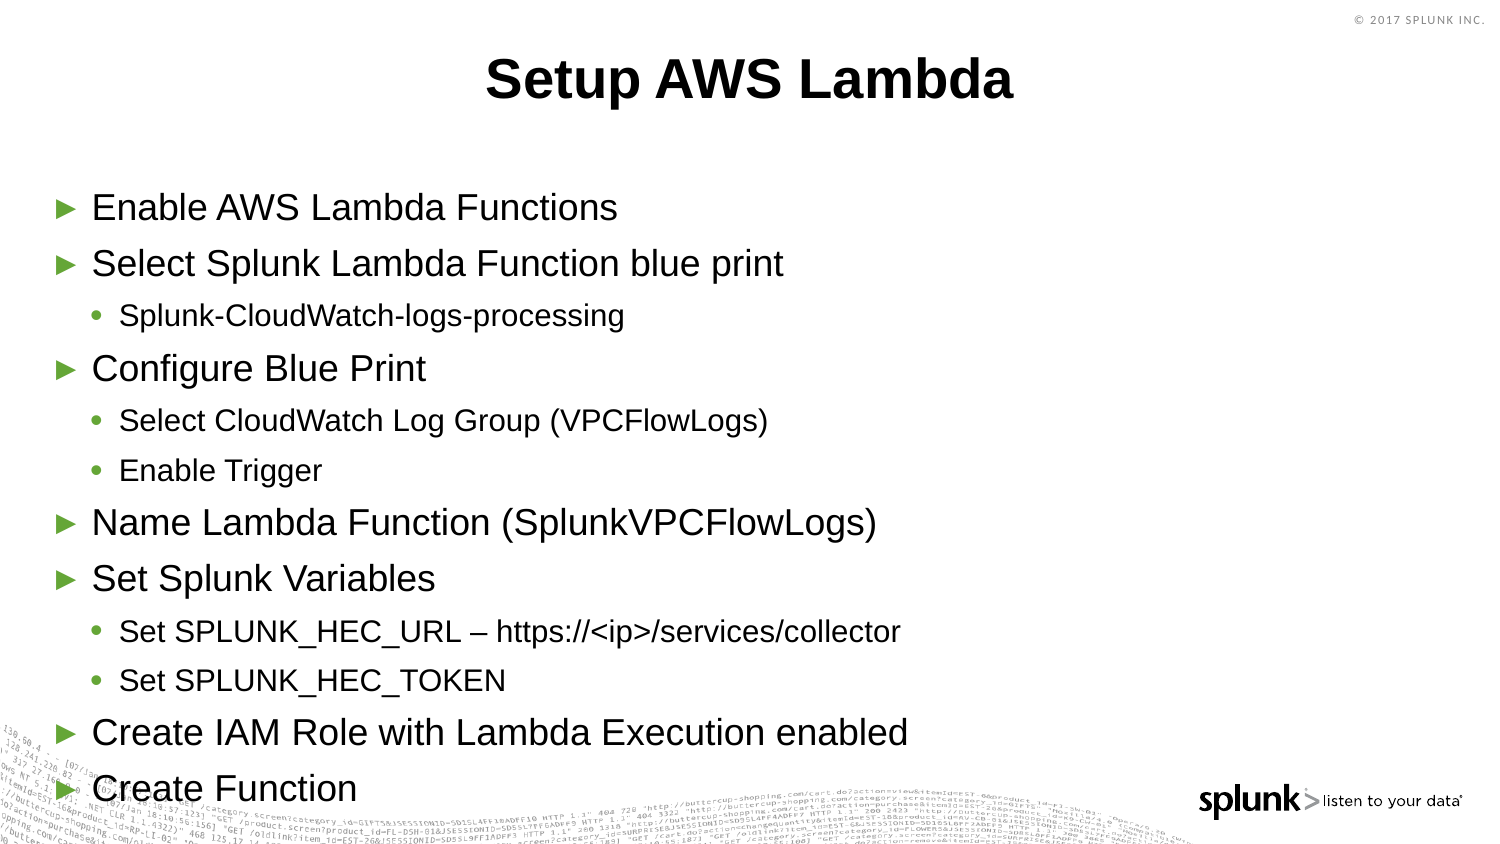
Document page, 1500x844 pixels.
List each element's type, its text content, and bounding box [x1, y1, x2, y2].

title Setup AWS Lambda [56, 38, 1444, 93]
picture [0, 0, 1500, 844]
list Enable AWS Lambda Functions Select Splunk Lambda Function blue print Splunk-CloudWatch-logs-processing Configure Blue Print Select CloudWatch Log Group (VPCFlowLogs) Enable Trigger Name Lambda Function (SplunkVPCFlowLogs) Set Splunk Variables Set SPLUNK_HEC_URL – https://<ip>/services/collector Set SPLUNK_HEC_TOKEN Create IAM Role with Lambda Execution enabled Create Function [56, 157, 1444, 727]
